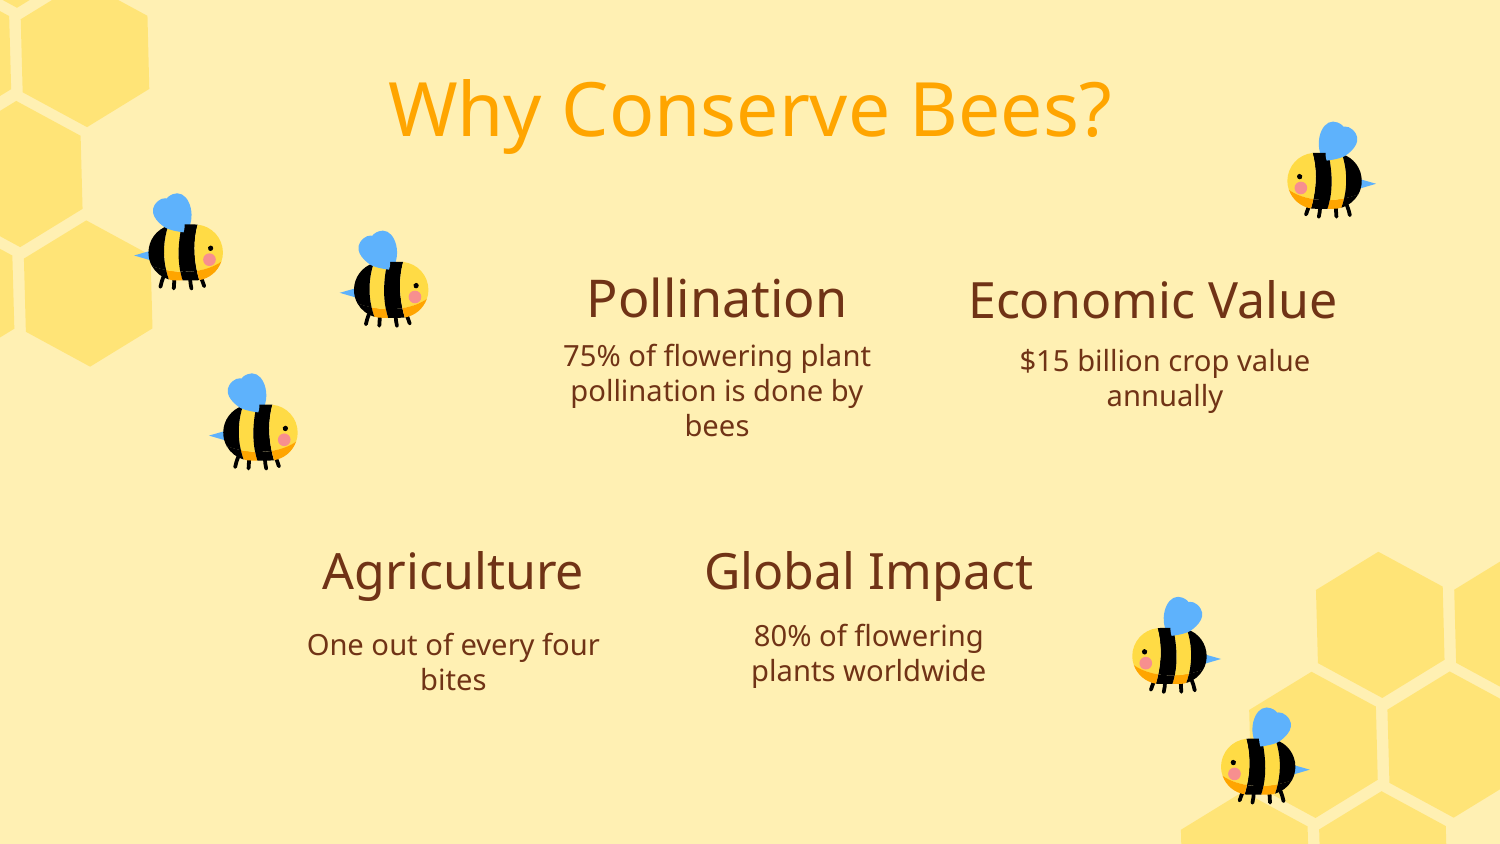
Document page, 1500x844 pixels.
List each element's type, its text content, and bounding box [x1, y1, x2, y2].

title Agriculture [256, 519, 651, 615]
subtitle One out of every four bites [281, 615, 626, 709]
title Why Conserve Bees? [76, 46, 1424, 156]
subtitle $15 billion crop value annually [993, 327, 1337, 425]
title Global Impact [671, 519, 1066, 615]
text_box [1287, 121, 1377, 219]
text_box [1132, 596, 1222, 695]
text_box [339, 230, 429, 328]
subtitle 80% of flowering plants worldwide [697, 615, 1041, 719]
subtitle 75% of flowering plant pollination is done by bees [545, 344, 889, 467]
title Pollination [545, 248, 889, 344]
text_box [1220, 707, 1311, 805]
title Economic Value [939, 248, 1367, 344]
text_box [208, 373, 298, 471]
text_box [133, 193, 224, 291]
